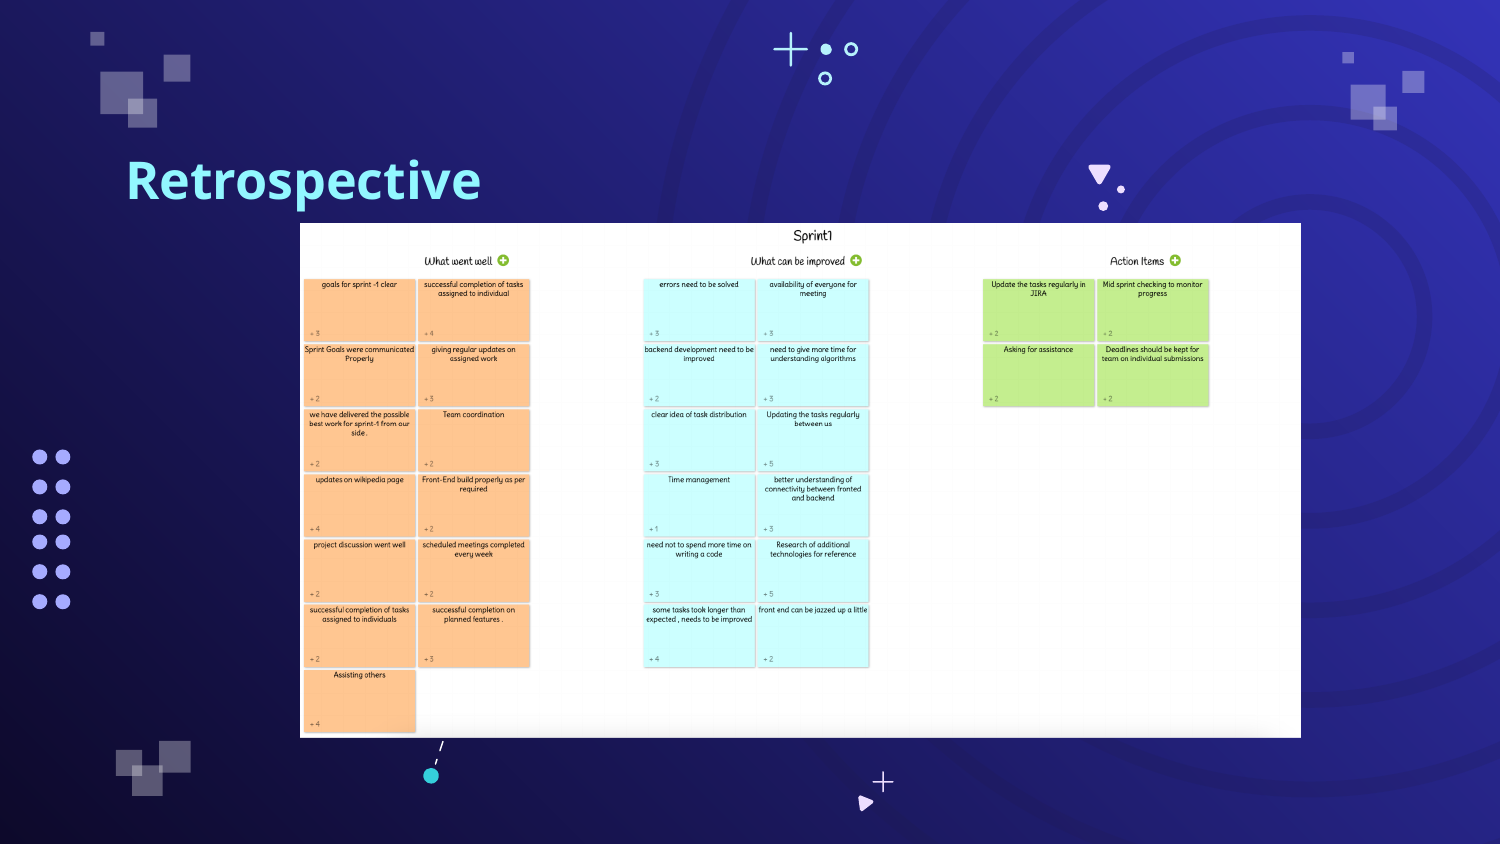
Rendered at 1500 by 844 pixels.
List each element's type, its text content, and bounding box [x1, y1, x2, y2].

picture [300, 223, 1301, 739]
title Retrospective [110, 77, 1037, 280]
